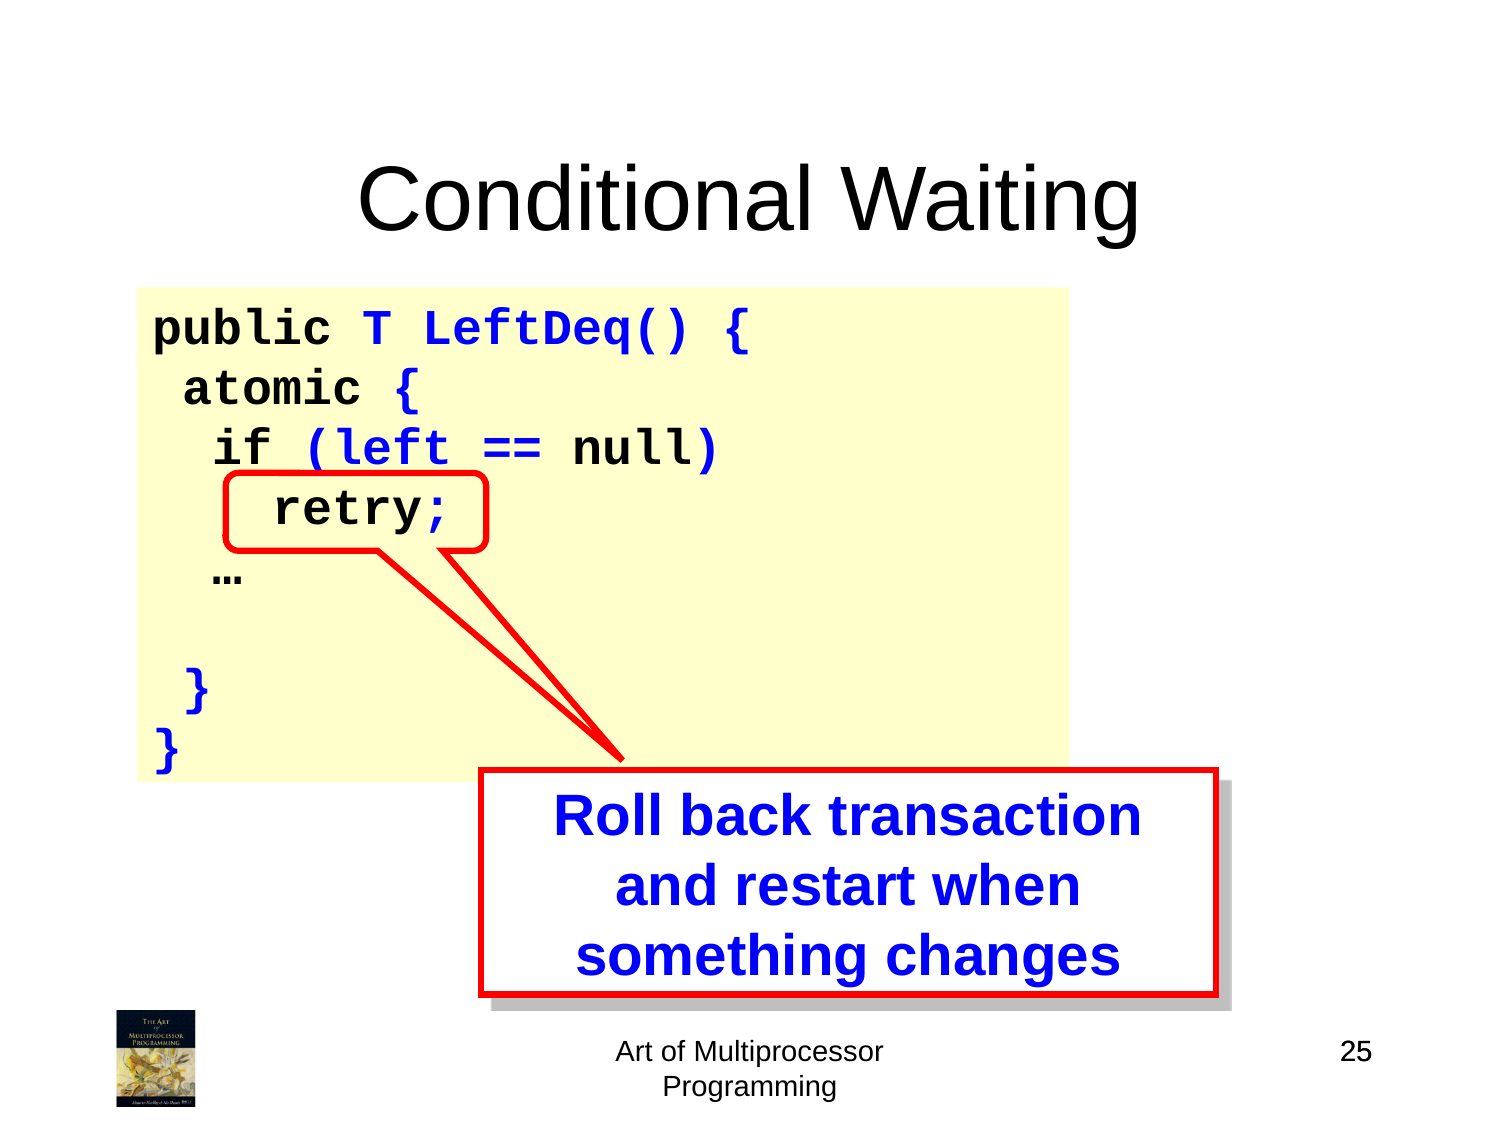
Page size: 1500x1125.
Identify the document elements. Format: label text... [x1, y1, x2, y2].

title Conditional Waiting [112, 99, 1388, 288]
text_box public T LeftDeq() { atomic { if (left == null) retry; … } } [137, 288, 1070, 783]
text_box 25 [1074, 1024, 1388, 1100]
footer Art of Multiprocessor Programming [512, 1025, 988, 1100]
text_box Roll back transaction and restart when something changes [481, 769, 1216, 995]
text_box [225, 472, 623, 761]
picture [107, 1010, 204, 1107]
